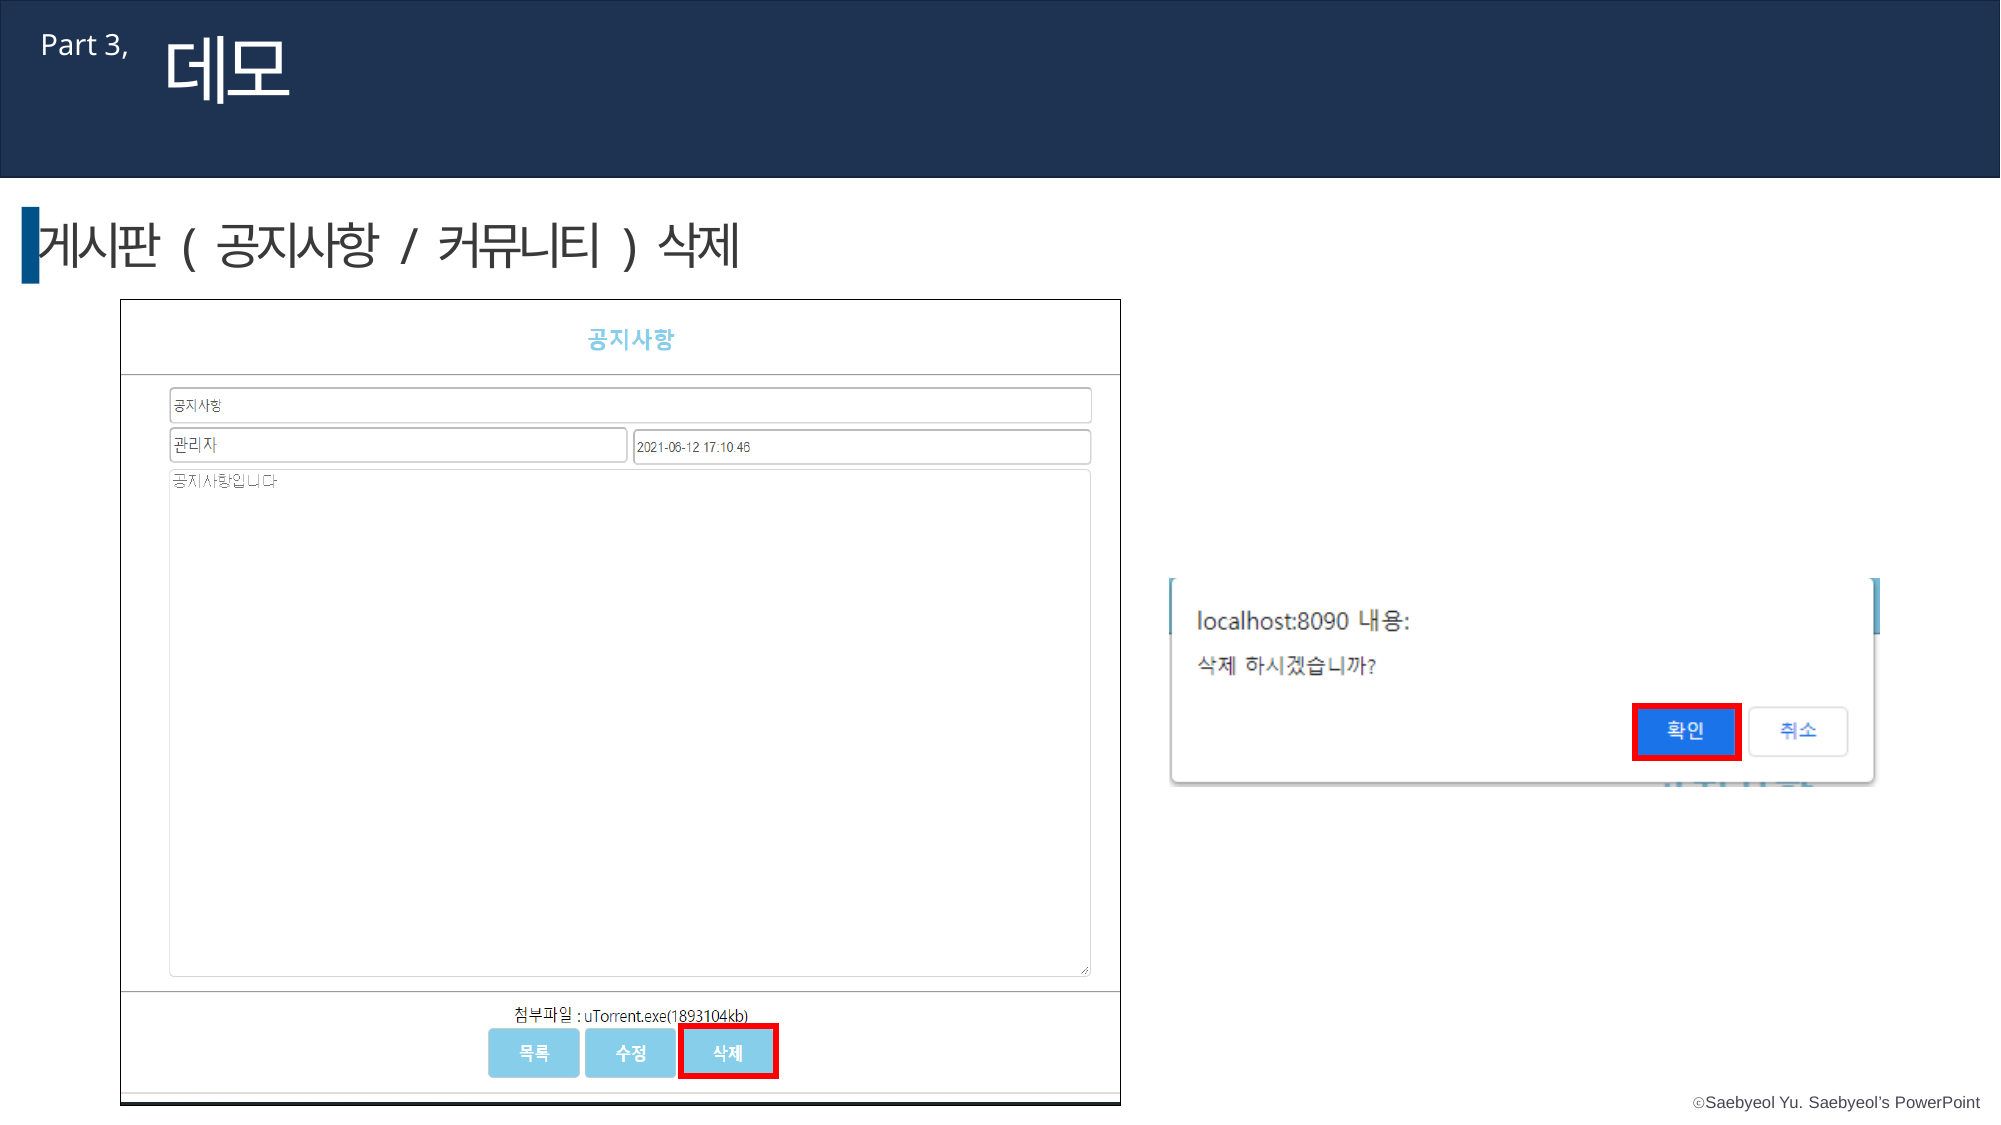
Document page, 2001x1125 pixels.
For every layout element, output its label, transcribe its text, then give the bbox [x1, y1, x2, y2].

picture [120, 298, 1121, 1106]
picture [1169, 578, 1880, 787]
text_box 데모 [147, 16, 309, 122]
text_box [21, 206, 40, 285]
text_box Part 3, [25, 19, 152, 69]
text_box [0, 0, 2000, 178]
text_box 게시판 ( 공지사항 / 커뮤니티 ) 삭제 [40, 207, 758, 283]
